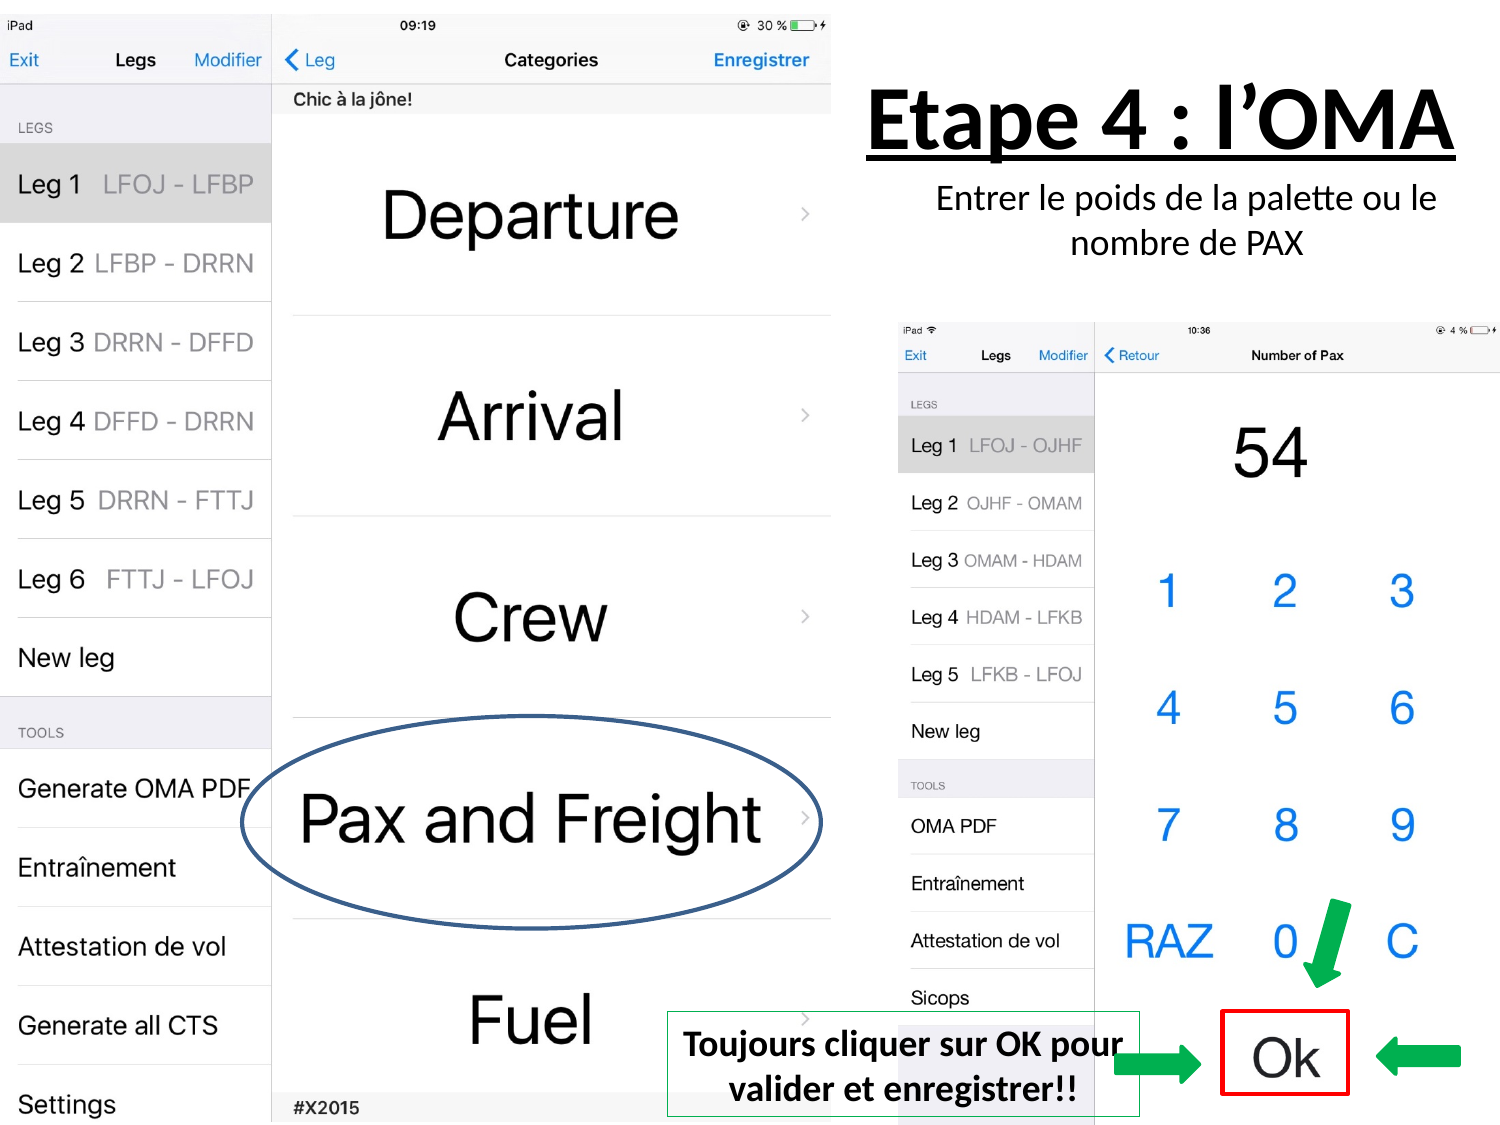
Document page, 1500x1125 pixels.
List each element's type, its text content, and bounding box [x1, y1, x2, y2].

text_box Toujours cliquer sur OK pour valider et enregistrer!! [835, 1011, 893, 1117]
title Etape 4 : l’OMA [835, 19, 1500, 207]
text_box Entrer le poids de la palette ou le nombre de PAX [915, 165, 1459, 271]
picture [0, 13, 831, 1122]
picture [898, 322, 1500, 1125]
